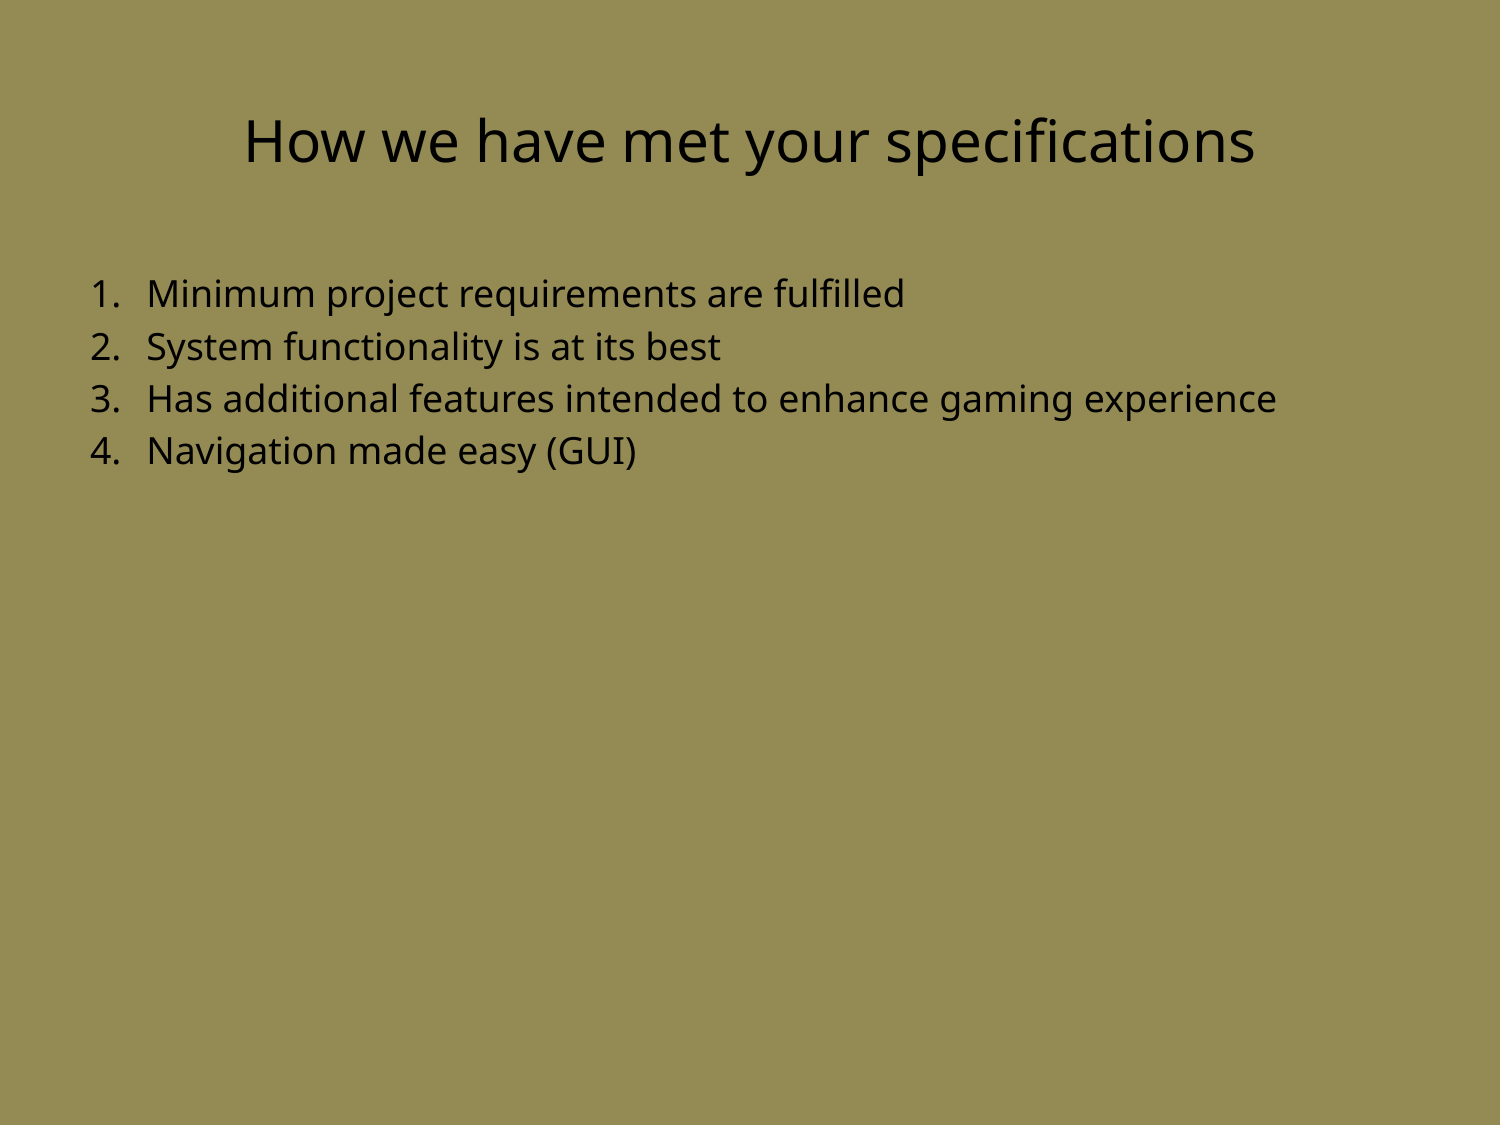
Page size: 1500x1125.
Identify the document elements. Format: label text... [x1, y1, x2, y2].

list Minimum project requirements are fulfilled System functionality is at its best Has additional features intended to enhance gaming experience Navigation made easy (GUI) [75, 262, 1425, 1005]
title How we have met your specifications [75, 45, 1425, 233]
